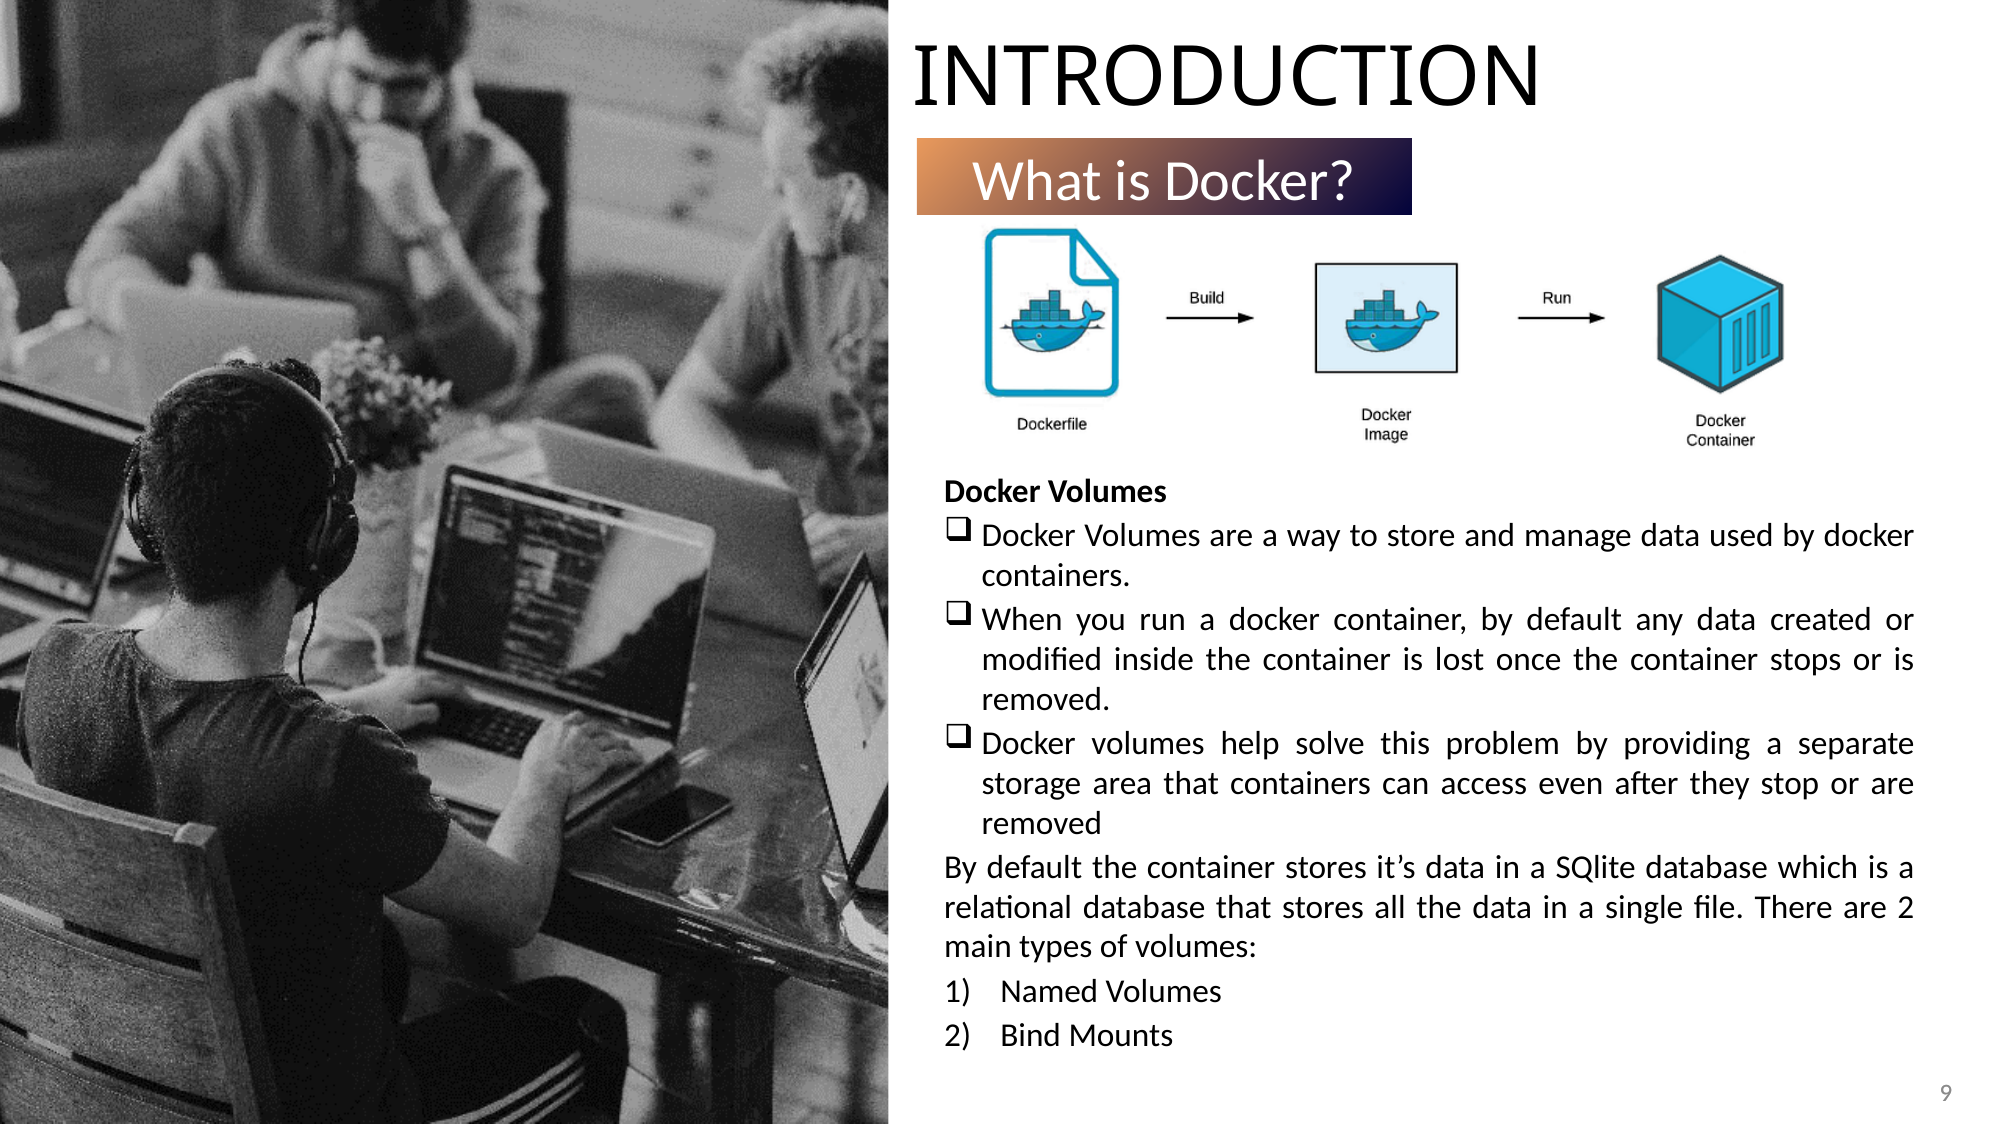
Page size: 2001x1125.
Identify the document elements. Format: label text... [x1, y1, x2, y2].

title INTRODUCTION [897, 14, 1865, 131]
slide_number 9 [1894, 1061, 1968, 1121]
list Docker Volumes Docker Volumes are a way to store and manage data used by docker containers. When you run a docker container, by default any data created or modified inside the container is lost once the container stops or is removed. Docker volumes help solve this problem by providing a separate storage area that containers can access even after they stop or are removed By default the container stores it’s data in a SQlite database which is a relational database that stores all the data in a single file. There are 2 main types of volumes: Named Volumes Bind Mounts [929, 461, 1931, 1091]
list What is Docker? [916, 138, 1412, 215]
picture [955, 222, 1807, 464]
picture [0, 0, 889, 1124]
